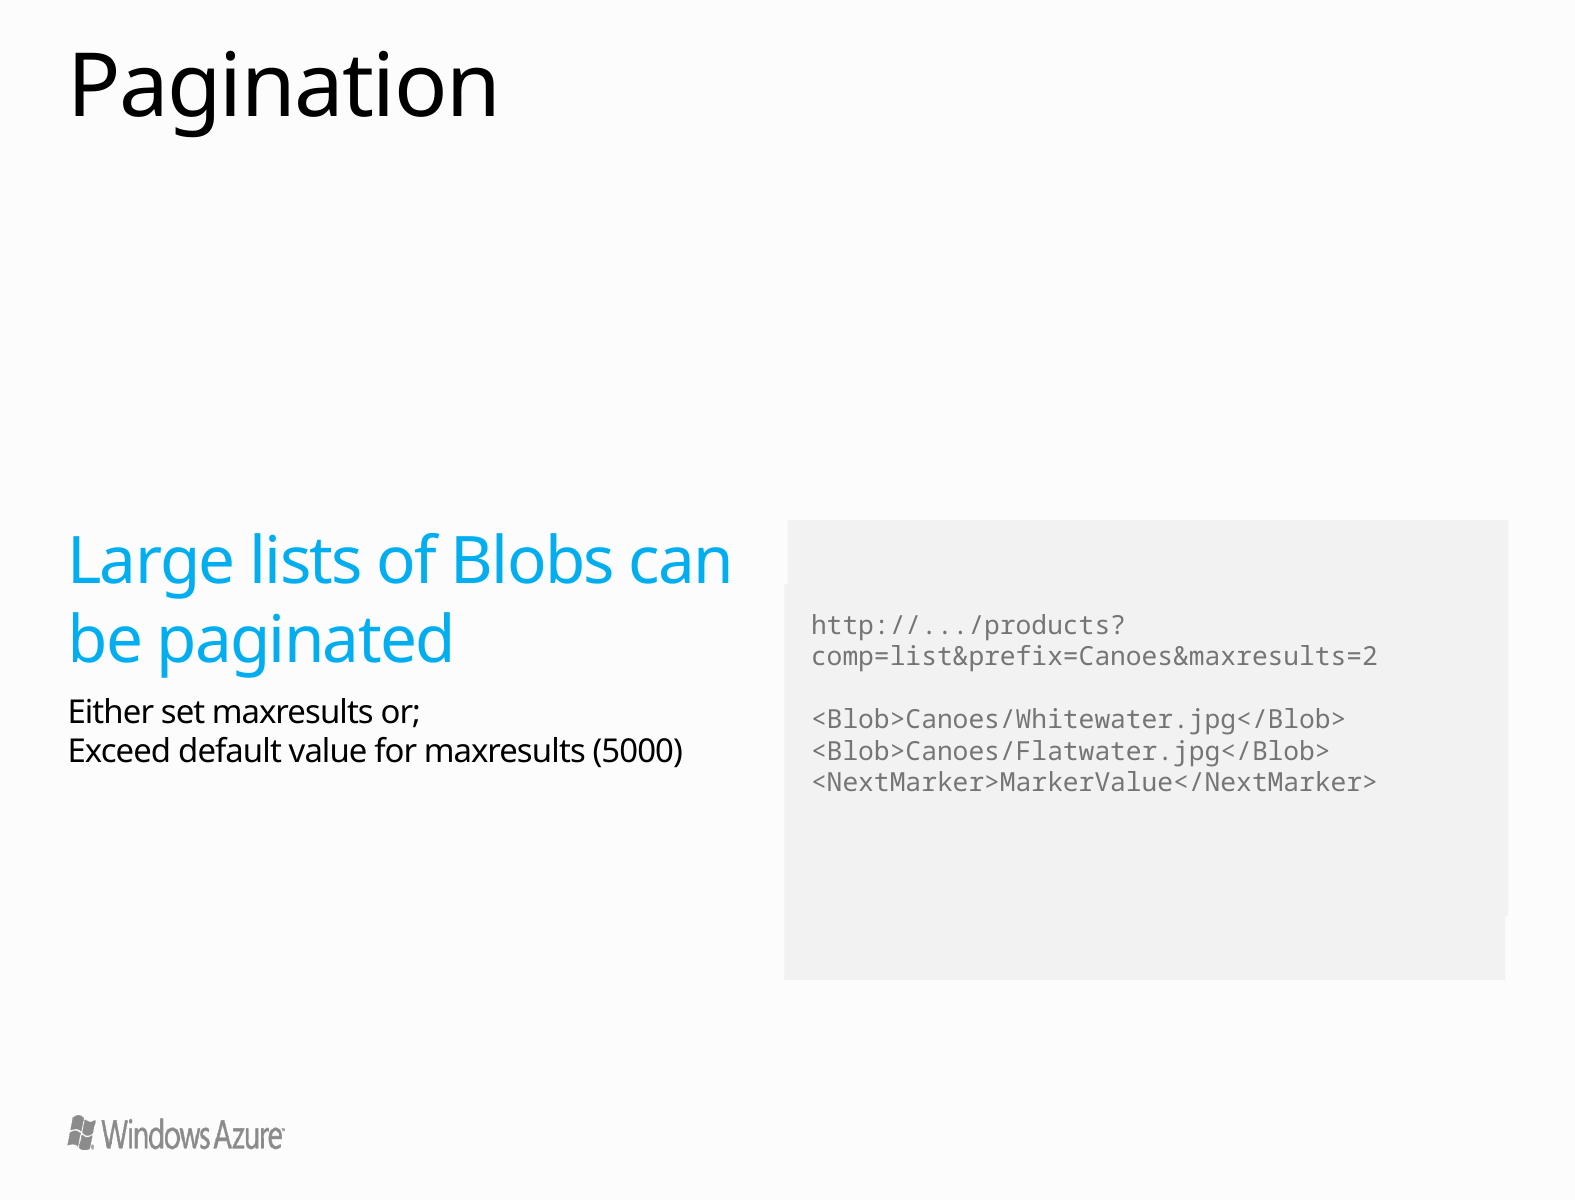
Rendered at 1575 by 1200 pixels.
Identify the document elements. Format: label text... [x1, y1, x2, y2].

title Pagination [67, 39, 1508, 137]
text_box http://.../products?comp=list&prefix=Canoes&maxresults=2 &marker=MarkerValue <Blob>Canoes/Hybrid.jpg</Blob> [782, 748, 1507, 982]
text_box http://.../products?comp=list&prefix=Canoes&maxresults=2 <Blob>Canoes/Whitewater.jpg</Blob> <Blob>Canoes/Flatwater.jpg</Blob> <NextMarker>MarkerValue</NextMarker> [785, 518, 1510, 918]
list Large lists of Blobs can be paginated Either set maxresults or; Exceed default value for maxresults (5000) [67, 518, 785, 748]
